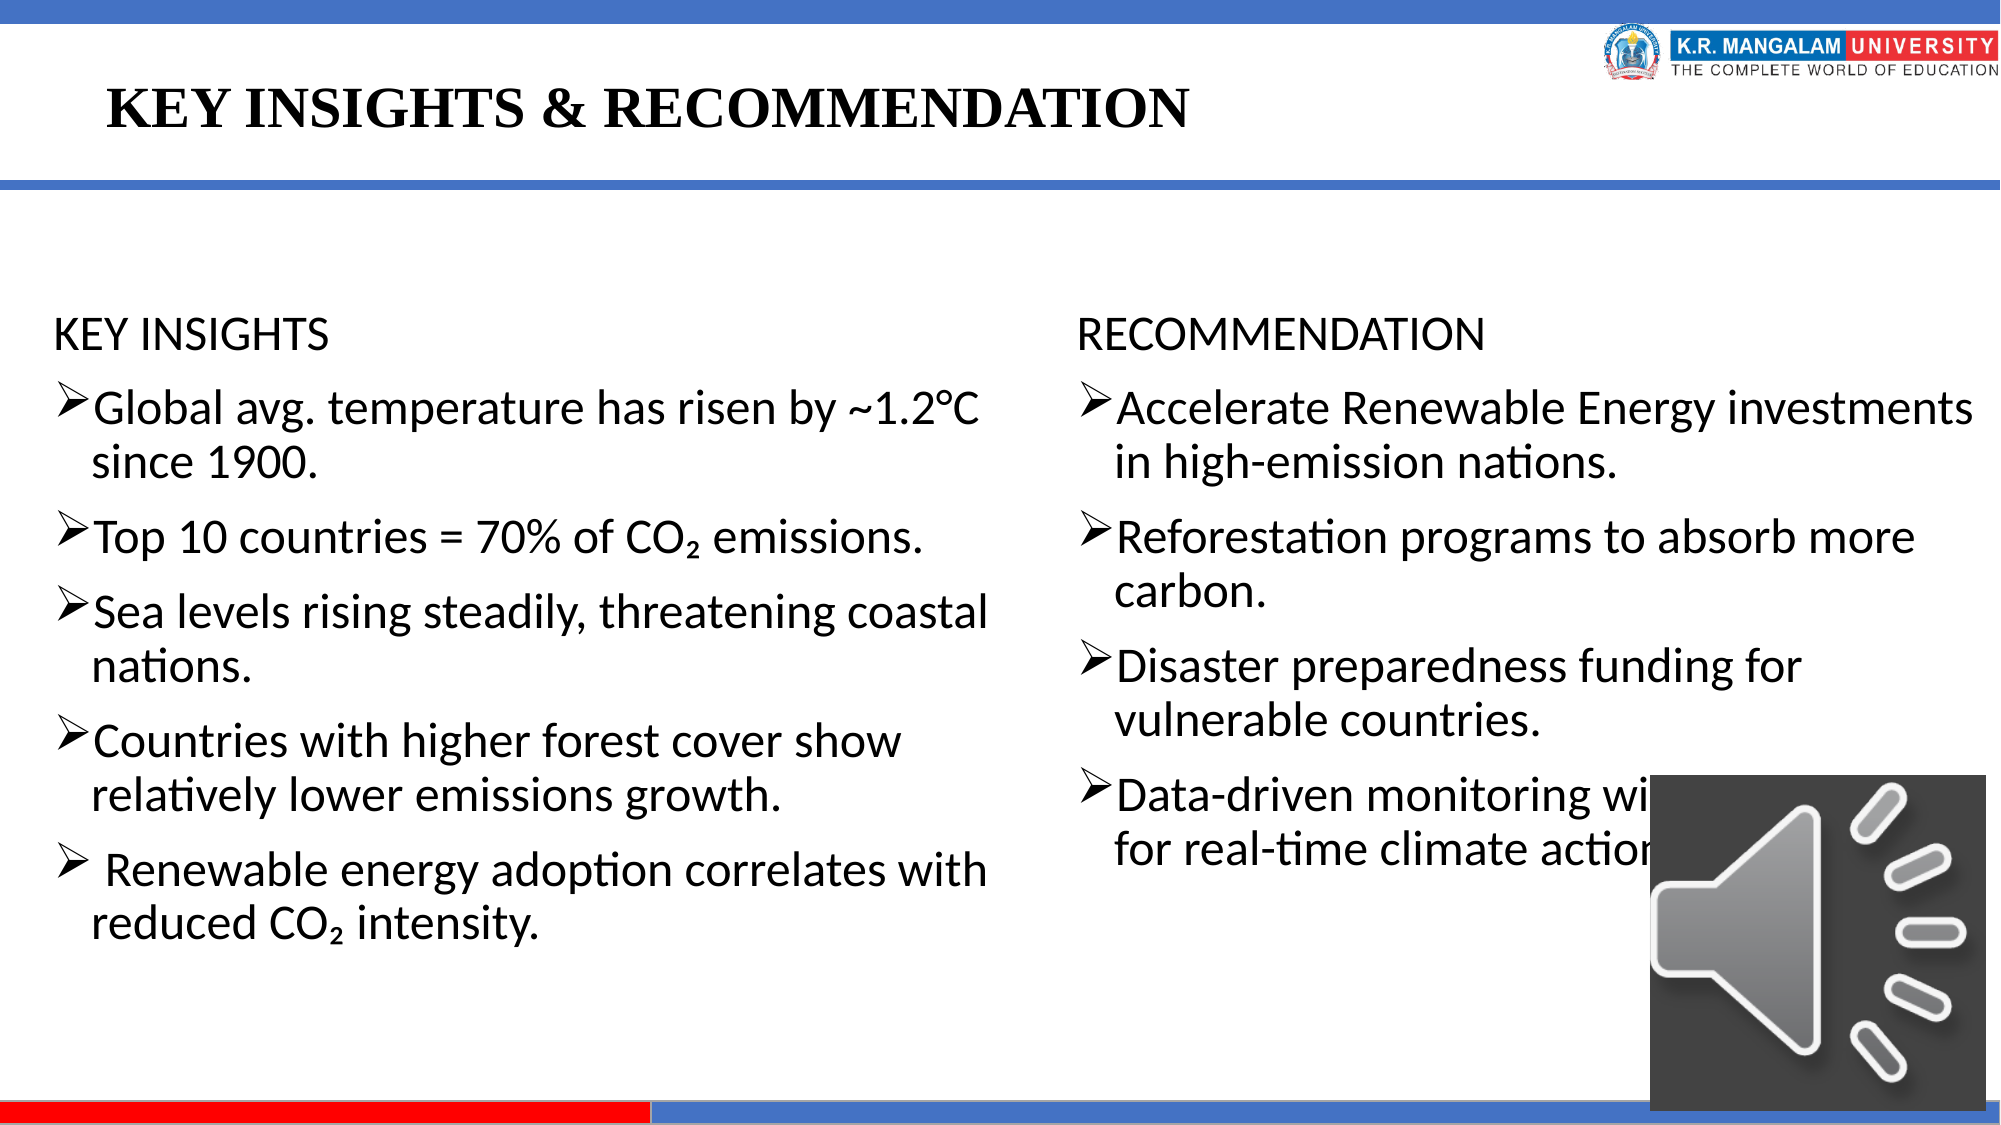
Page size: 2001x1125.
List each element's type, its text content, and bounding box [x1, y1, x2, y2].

list KEY INSIGHTS Global avg. temperature has risen by ~1.2°C since 1900. Top 10 countries = 70% of CO₂ emissions. Sea levels rising steadily, threatening coastal nations. Countries with higher forest cover show relatively lower emissions growth. Renewable energy adoption correlates with reduced CO₂ intensity. [38, 299, 1062, 1014]
picture [1604, 23, 2000, 80]
list RECOMMENDATION Accelerate Renewable Energy investments in high-emission nations. Reforestation programs to absorb more carbon. Disaster preparedness funding for vulnerable countries. Data-driven monitoring with dashboards for real-time climate action. [1062, 299, 2000, 1014]
text_box KEY INSIGHTS & RECOMMENDATION [91, 61, 1724, 217]
picture [1648, 773, 1987, 1112]
